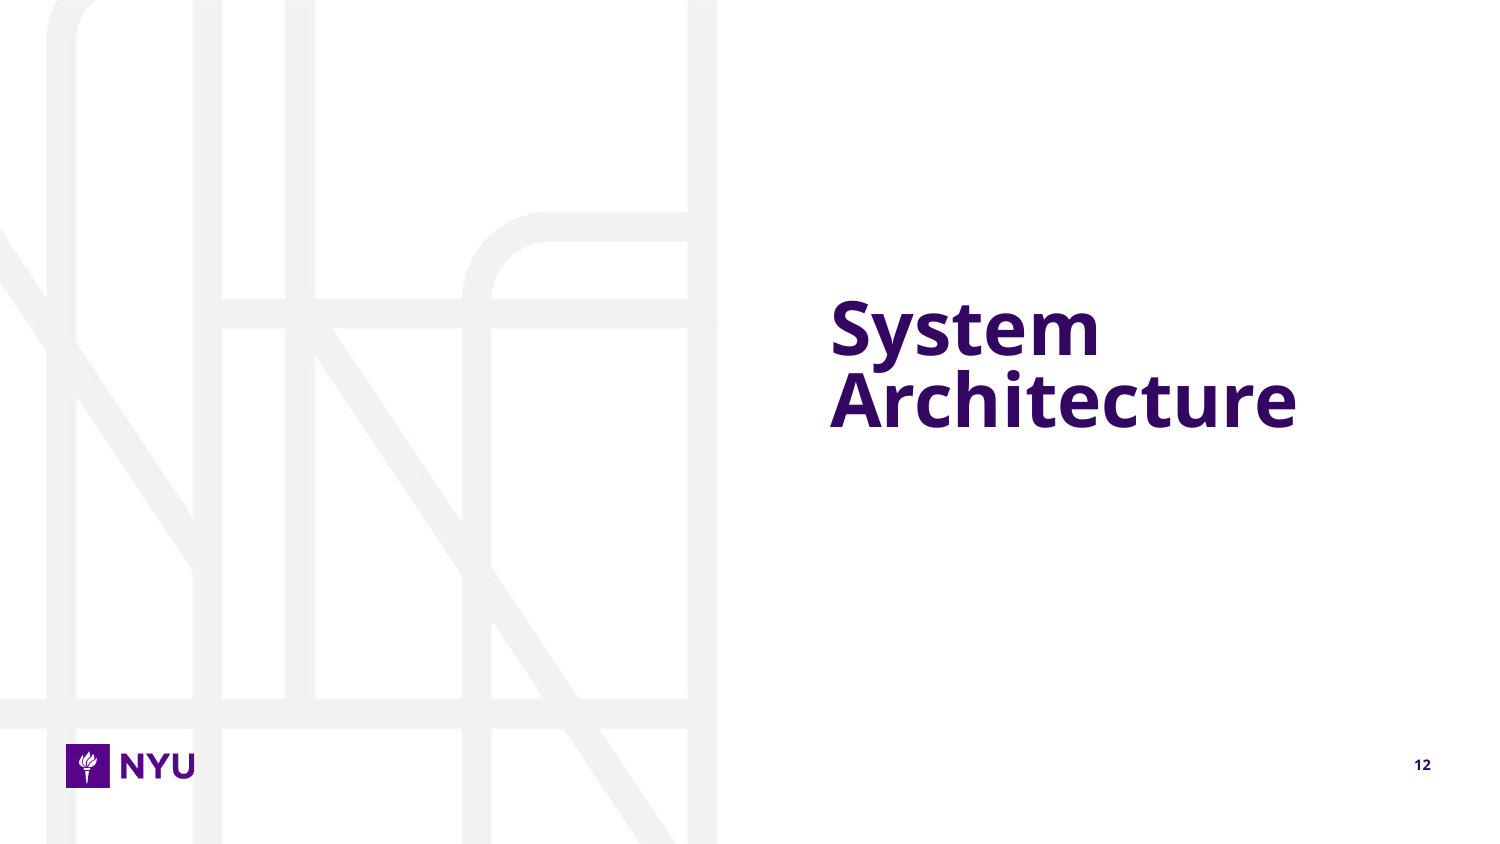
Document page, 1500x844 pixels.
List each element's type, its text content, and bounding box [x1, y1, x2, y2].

picture [0, 0, 1500, 844]
title System Architecture [815, 231, 1434, 458]
